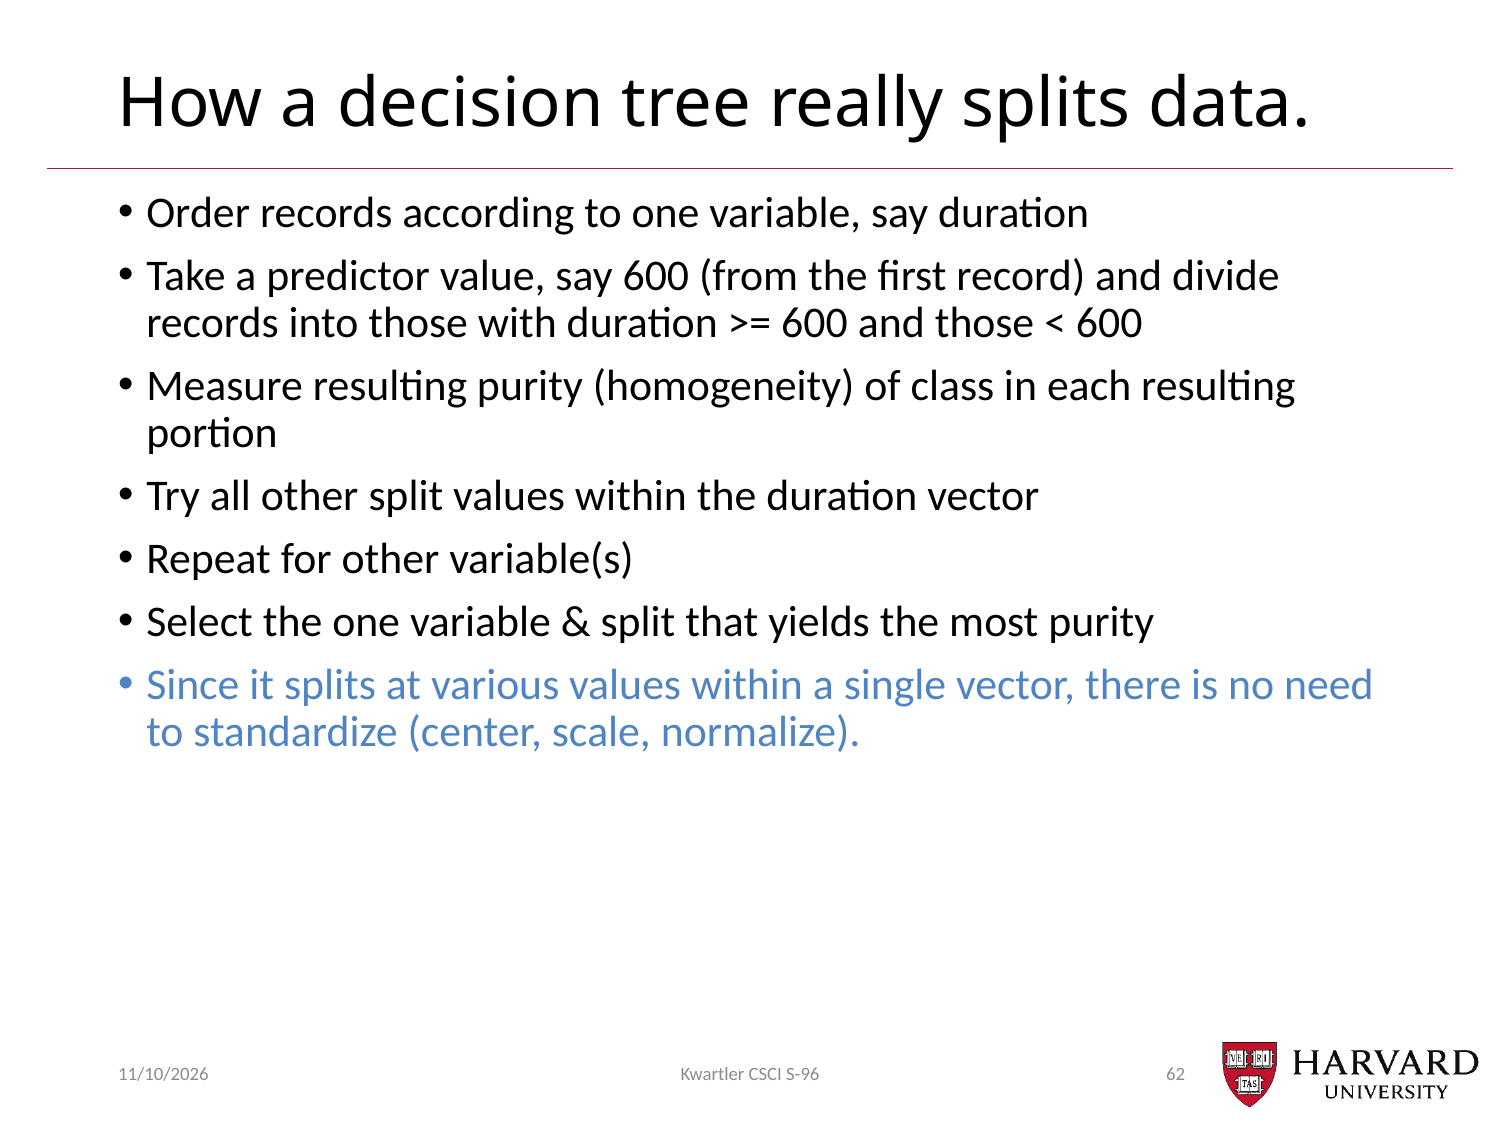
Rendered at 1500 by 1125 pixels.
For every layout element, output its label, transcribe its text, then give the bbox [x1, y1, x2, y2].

title How a decision tree really splits data. [103, 59, 1397, 157]
picture [1200, 1024, 1500, 1125]
footer Kwartler CSCI S-96 [496, 1042, 1004, 1103]
list Order records according to one variable, say duration Take a predictor value, say 600 (from the first record) and divide records into those with duration >= 600 and those < 600 Measure resulting purity (homogeneity) of class in each resulting portion Try all other split values within the duration vector Repeat for other variable(s) Select the one variable & split that yields the most purity Since it splits at various values within a single vector, there is no need to standardize (center, scale, normalize). [103, 182, 1397, 1023]
slide_number 62 [1059, 1042, 1200, 1103]
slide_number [103, 1042, 441, 1103]
